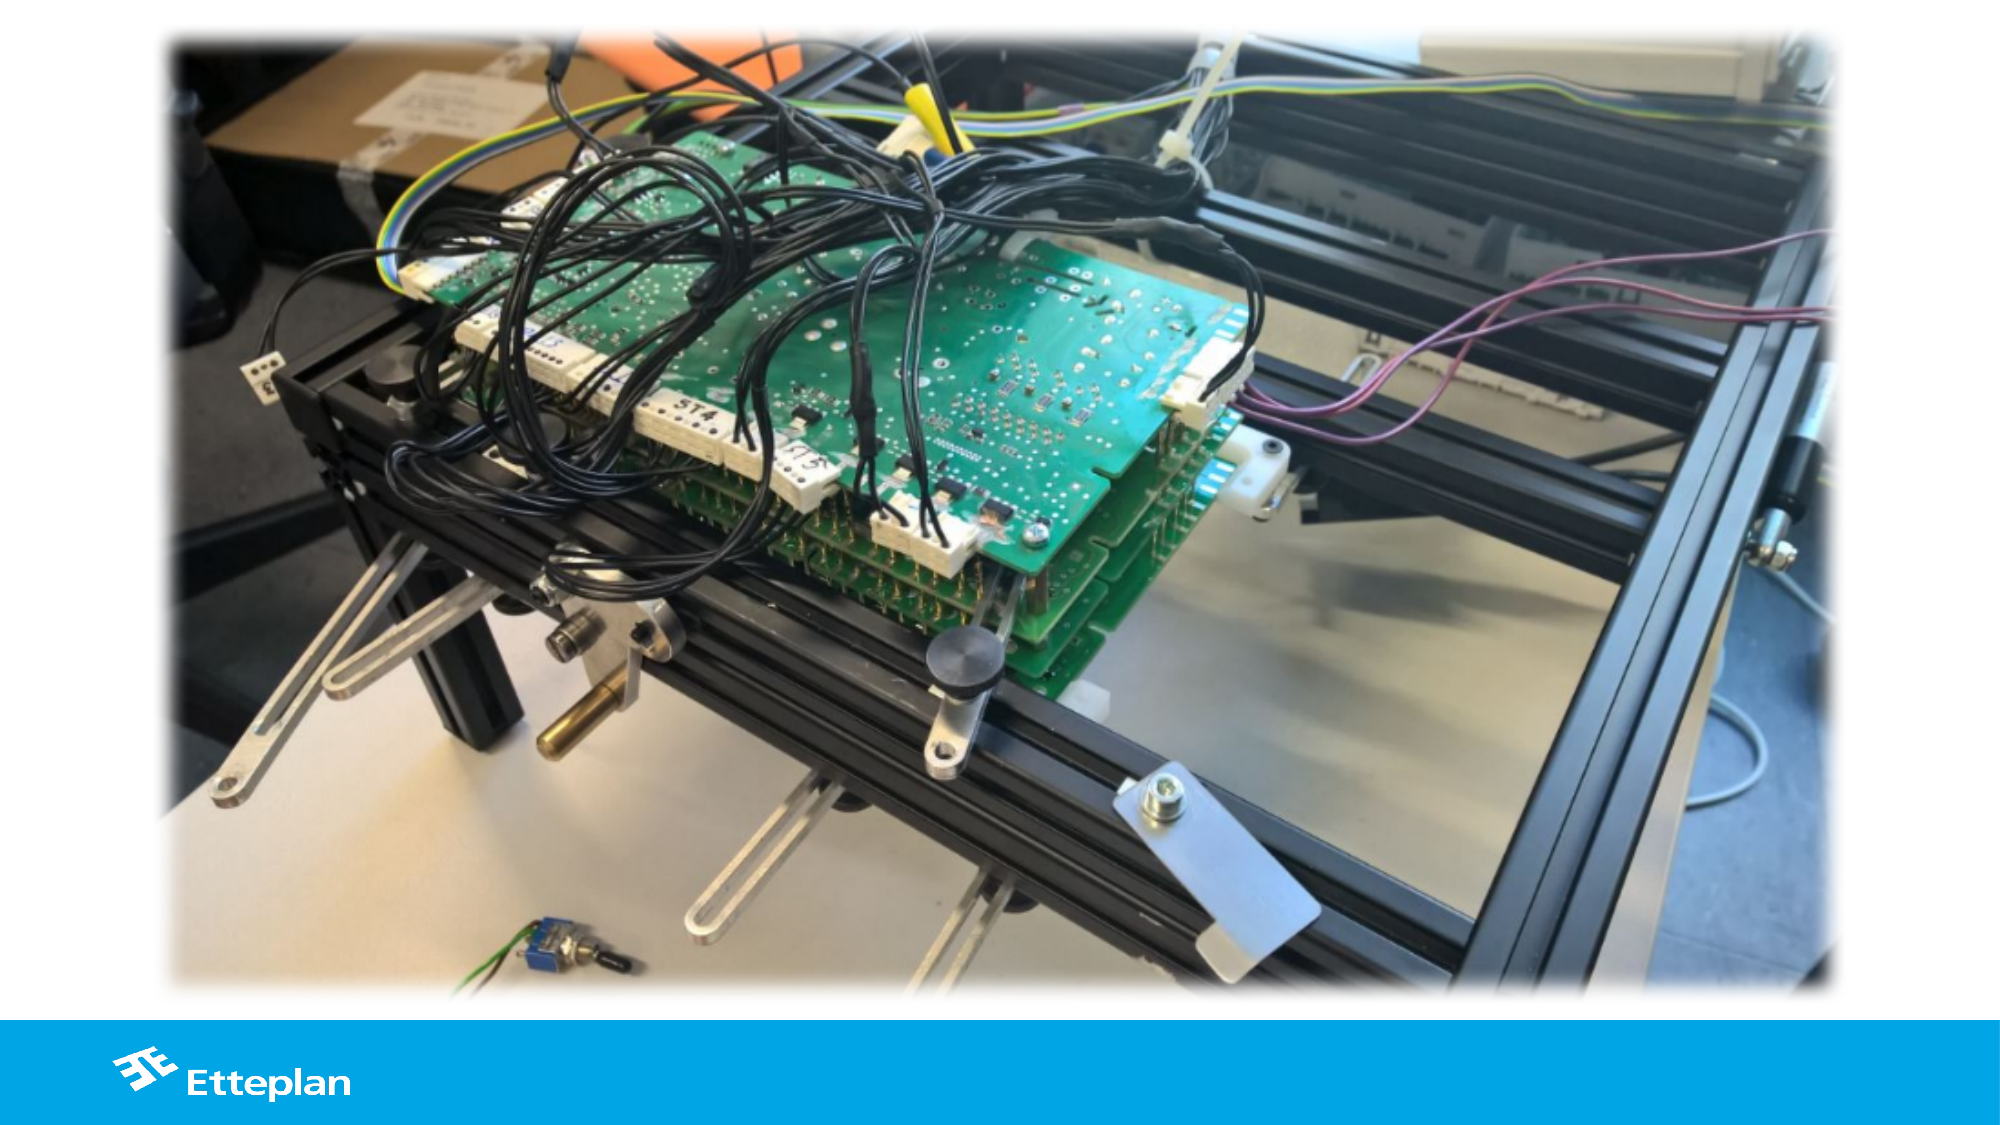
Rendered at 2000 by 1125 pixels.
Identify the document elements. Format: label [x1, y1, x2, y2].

picture [228, 1072, 243, 1095]
picture [296, 1069, 301, 1094]
picture [153, 24, 1846, 1004]
picture [114, 1047, 177, 1090]
picture [270, 1077, 292, 1101]
picture [189, 1070, 206, 1094]
picture [245, 1076, 266, 1095]
picture [329, 1076, 349, 1094]
picture [210, 1072, 225, 1095]
picture [305, 1076, 324, 1095]
